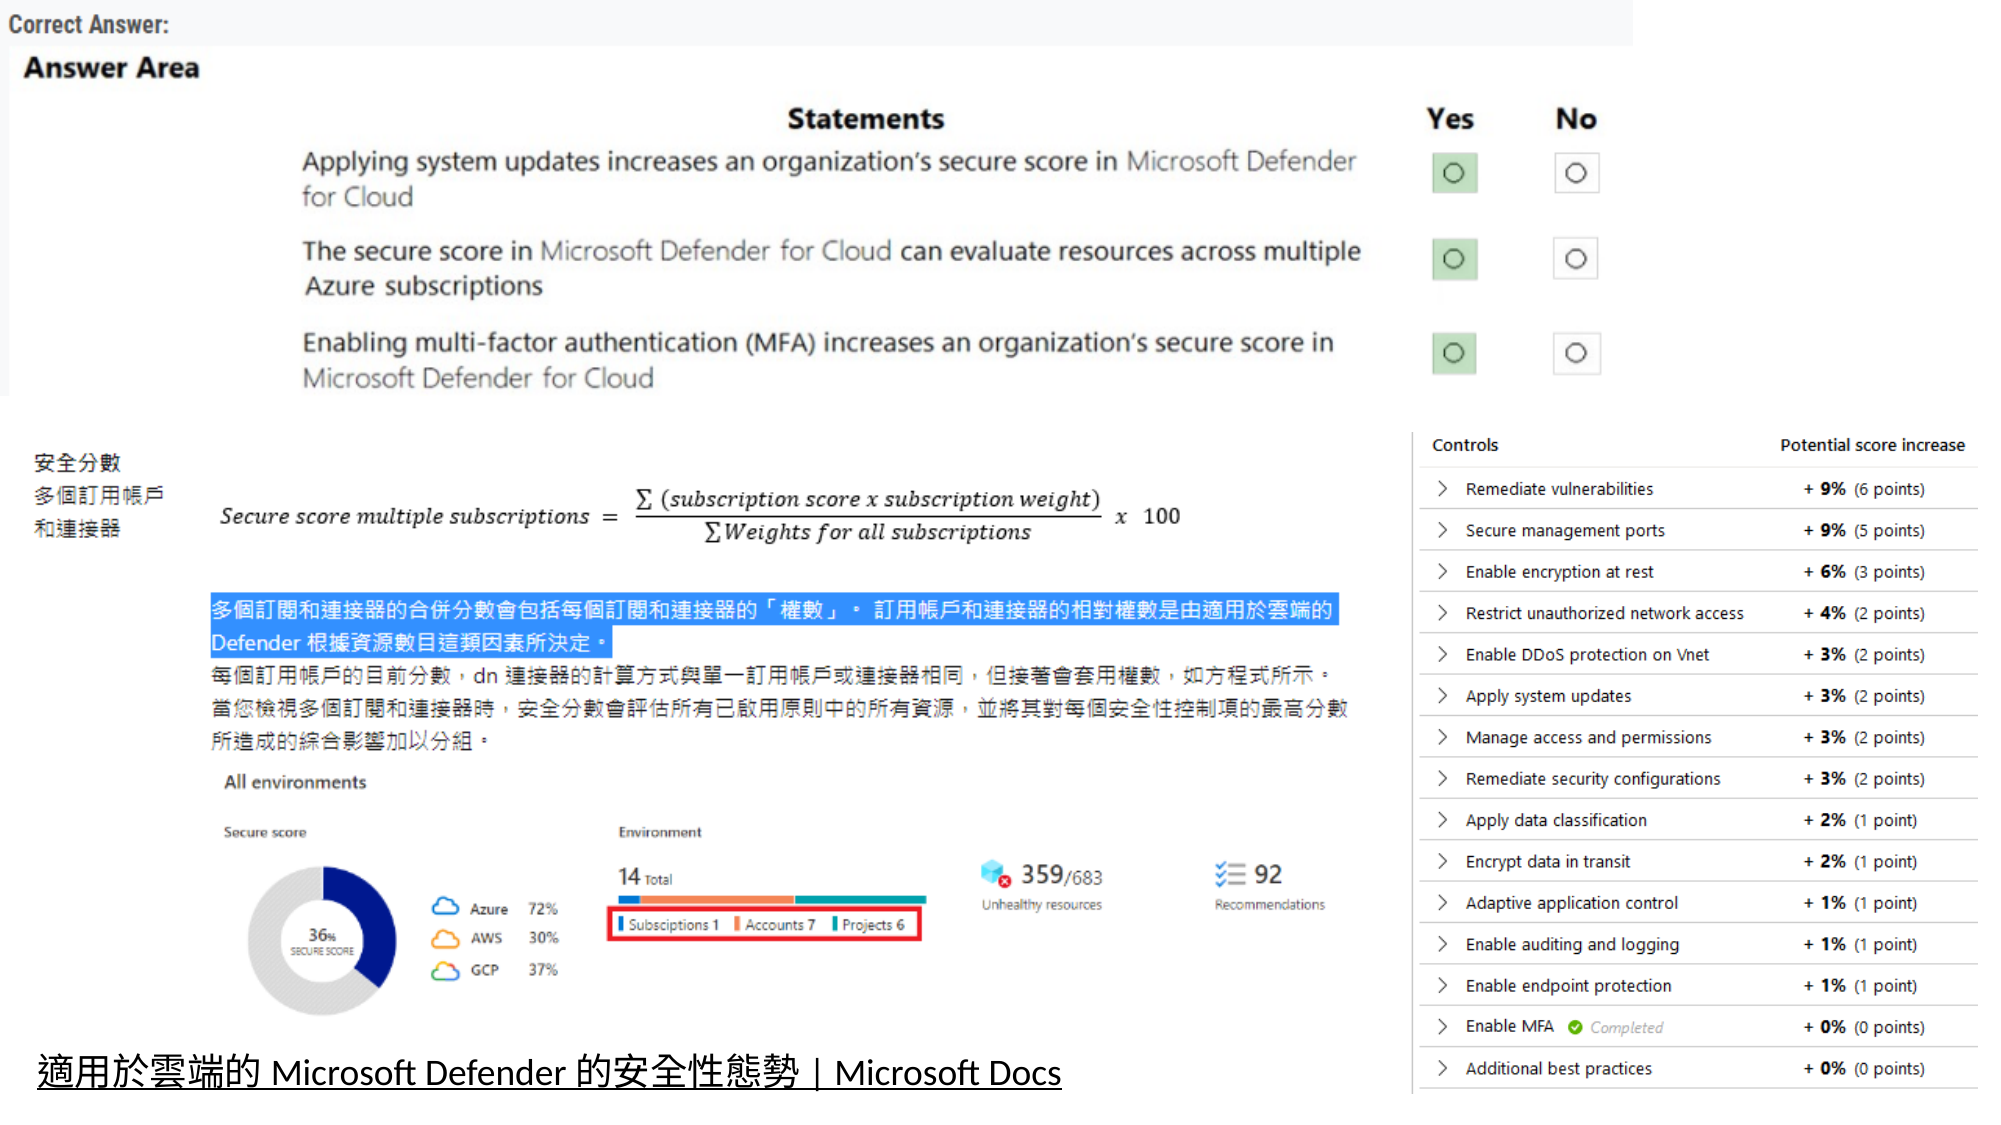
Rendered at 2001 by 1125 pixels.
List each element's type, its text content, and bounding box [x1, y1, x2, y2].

picture [21, 441, 1356, 1019]
picture [0, 0, 1634, 396]
text_box 適用於雲端的 Microsoft Defender 的安全性態勢 | Microsoft Docs [22, 1039, 1177, 1100]
picture [1407, 431, 1978, 1094]
